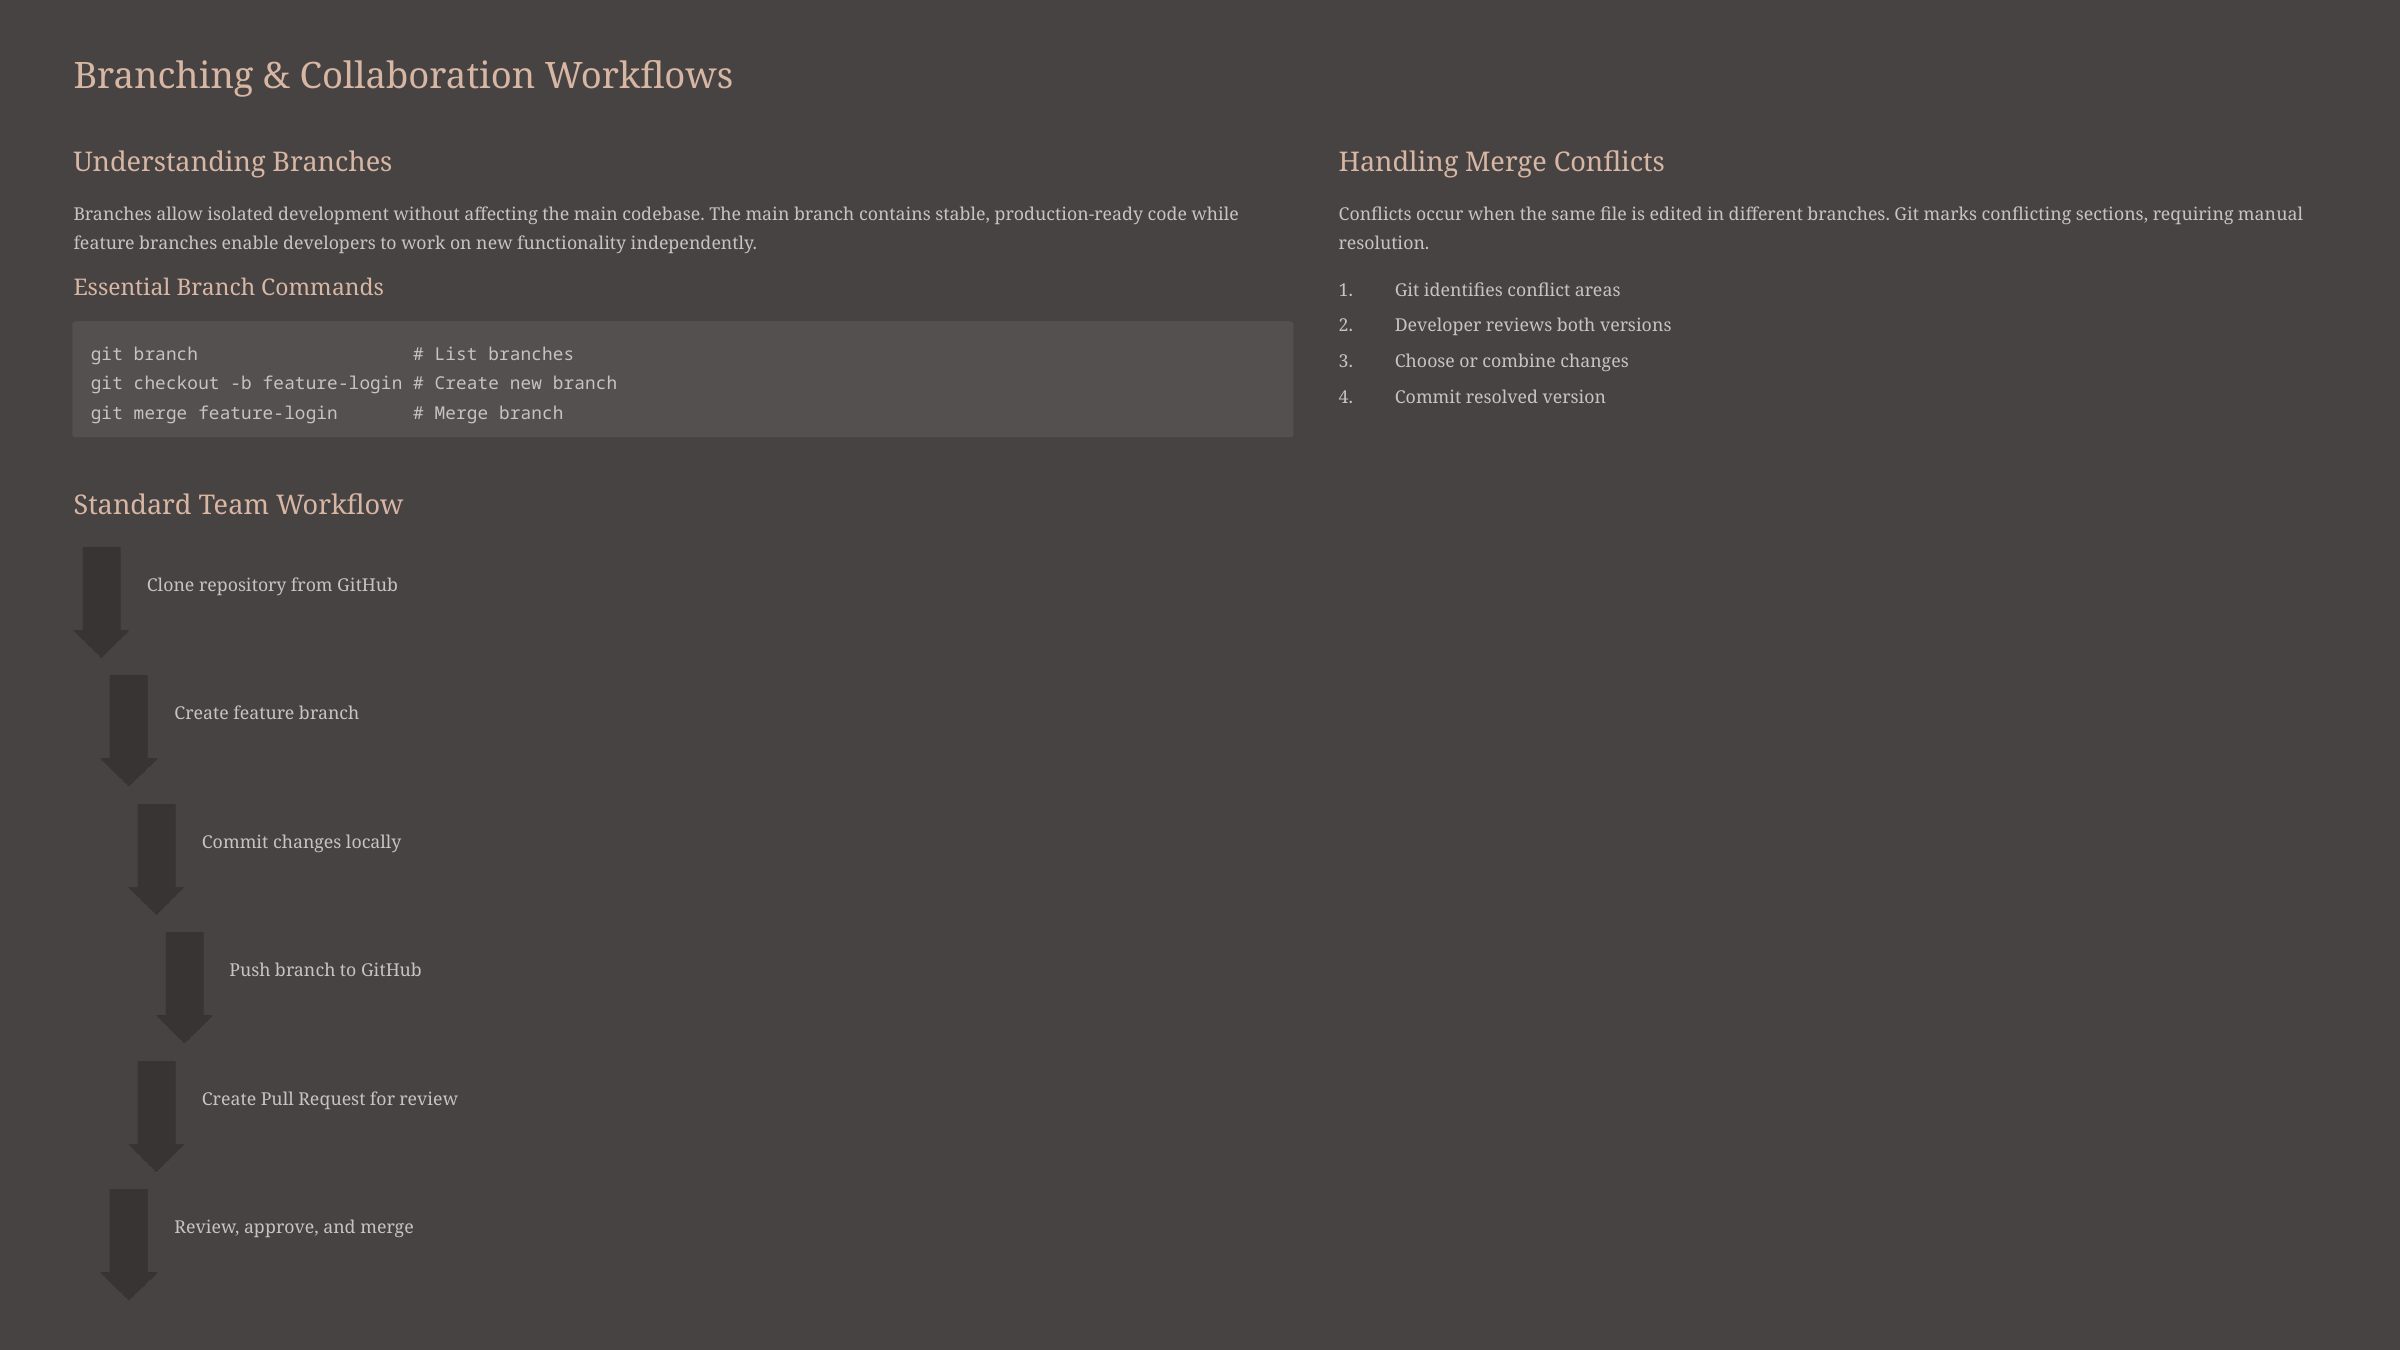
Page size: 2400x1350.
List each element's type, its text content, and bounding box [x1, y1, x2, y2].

text_box Choose or combine changes [1338, 341, 2328, 372]
text_box Conflicts occur when the same file is edited in different branches. Git marks conflicting sections, requiring manual resolution. [1338, 195, 2328, 254]
text_box Clone repository from GitHub [146, 565, 2327, 595]
text_box Handling Merge Conflicts [1338, 142, 1652, 177]
text_box Create Pull Request for review [212, 1079, 2327, 1109]
text_box Create feature branch [174, 694, 2327, 724]
text_box Commit resolved version [1338, 377, 2328, 408]
text_box [72, 321, 1294, 438]
text_box Branching & Collaboration Workflows [73, 50, 692, 97]
text_box Branches allow isolated development without affecting the main codebase. The main branch contains stable, production-ready code while feature branches enable developers to work on new functionality independently. [73, 195, 1293, 254]
text_box Developer reviews both versions [1338, 306, 2328, 336]
text_box git branch # List branches git checkout -b feature-login # Create new branch git merge feature-login # Merge branch [90, 335, 1275, 424]
text_box Essential Branch Commands [73, 272, 366, 301]
text_box Commit changes locally [201, 822, 2327, 852]
text_box Understanding Branches [73, 142, 377, 177]
text_box Push branch to GitHub [229, 951, 2327, 981]
text_box Git identifies conflict areas [1338, 270, 2328, 300]
text_box Standard Team Workflow [73, 485, 387, 520]
text_box Review, approve, and merge [184, 1208, 2327, 1238]
picture [73, 547, 212, 1350]
